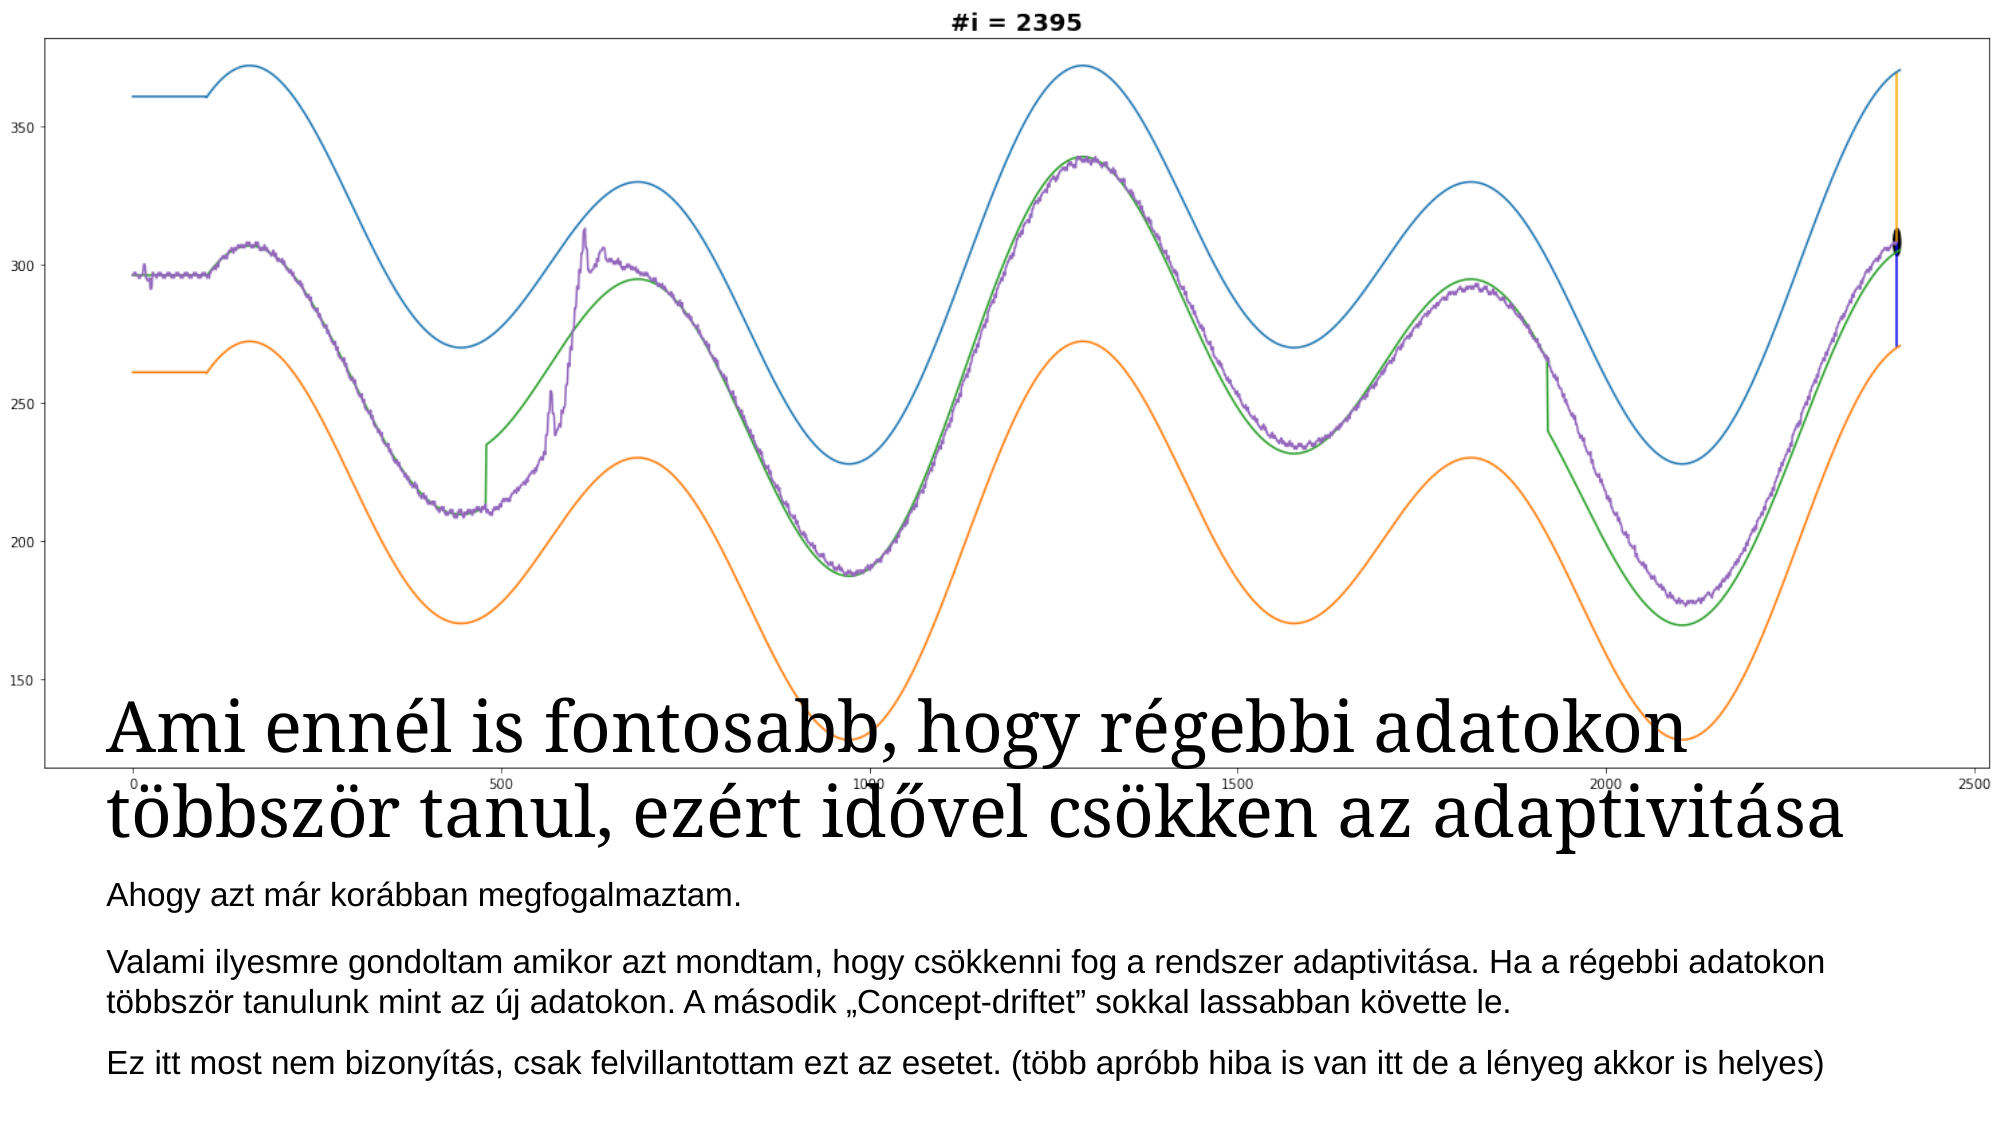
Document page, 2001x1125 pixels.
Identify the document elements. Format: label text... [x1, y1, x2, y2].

text_box Ami ennél is fontosabb, hogy régebbi adatokon többször tanul, ezért idővel csökken az adaptivitása Ahogy azt már korábban megfogalmaztam. [88, 800, 1879, 928]
picture [0, 3, 2000, 800]
text_box Valami ilyesmre gondoltam amikor azt mondtam, hogy csökkenni fog a rendszer adaptivitása. Ha a régebbi adatokon többször tanulunk mint az új adatokon. A második „Concept-driftet” sokkal lassabban követte le. Ez itt most nem bizonyítás, csak felvillantottam ezt az esetet. (több apróbb hiba is van itt de a lényeg akkor is helyes) [88, 928, 1879, 1106]
